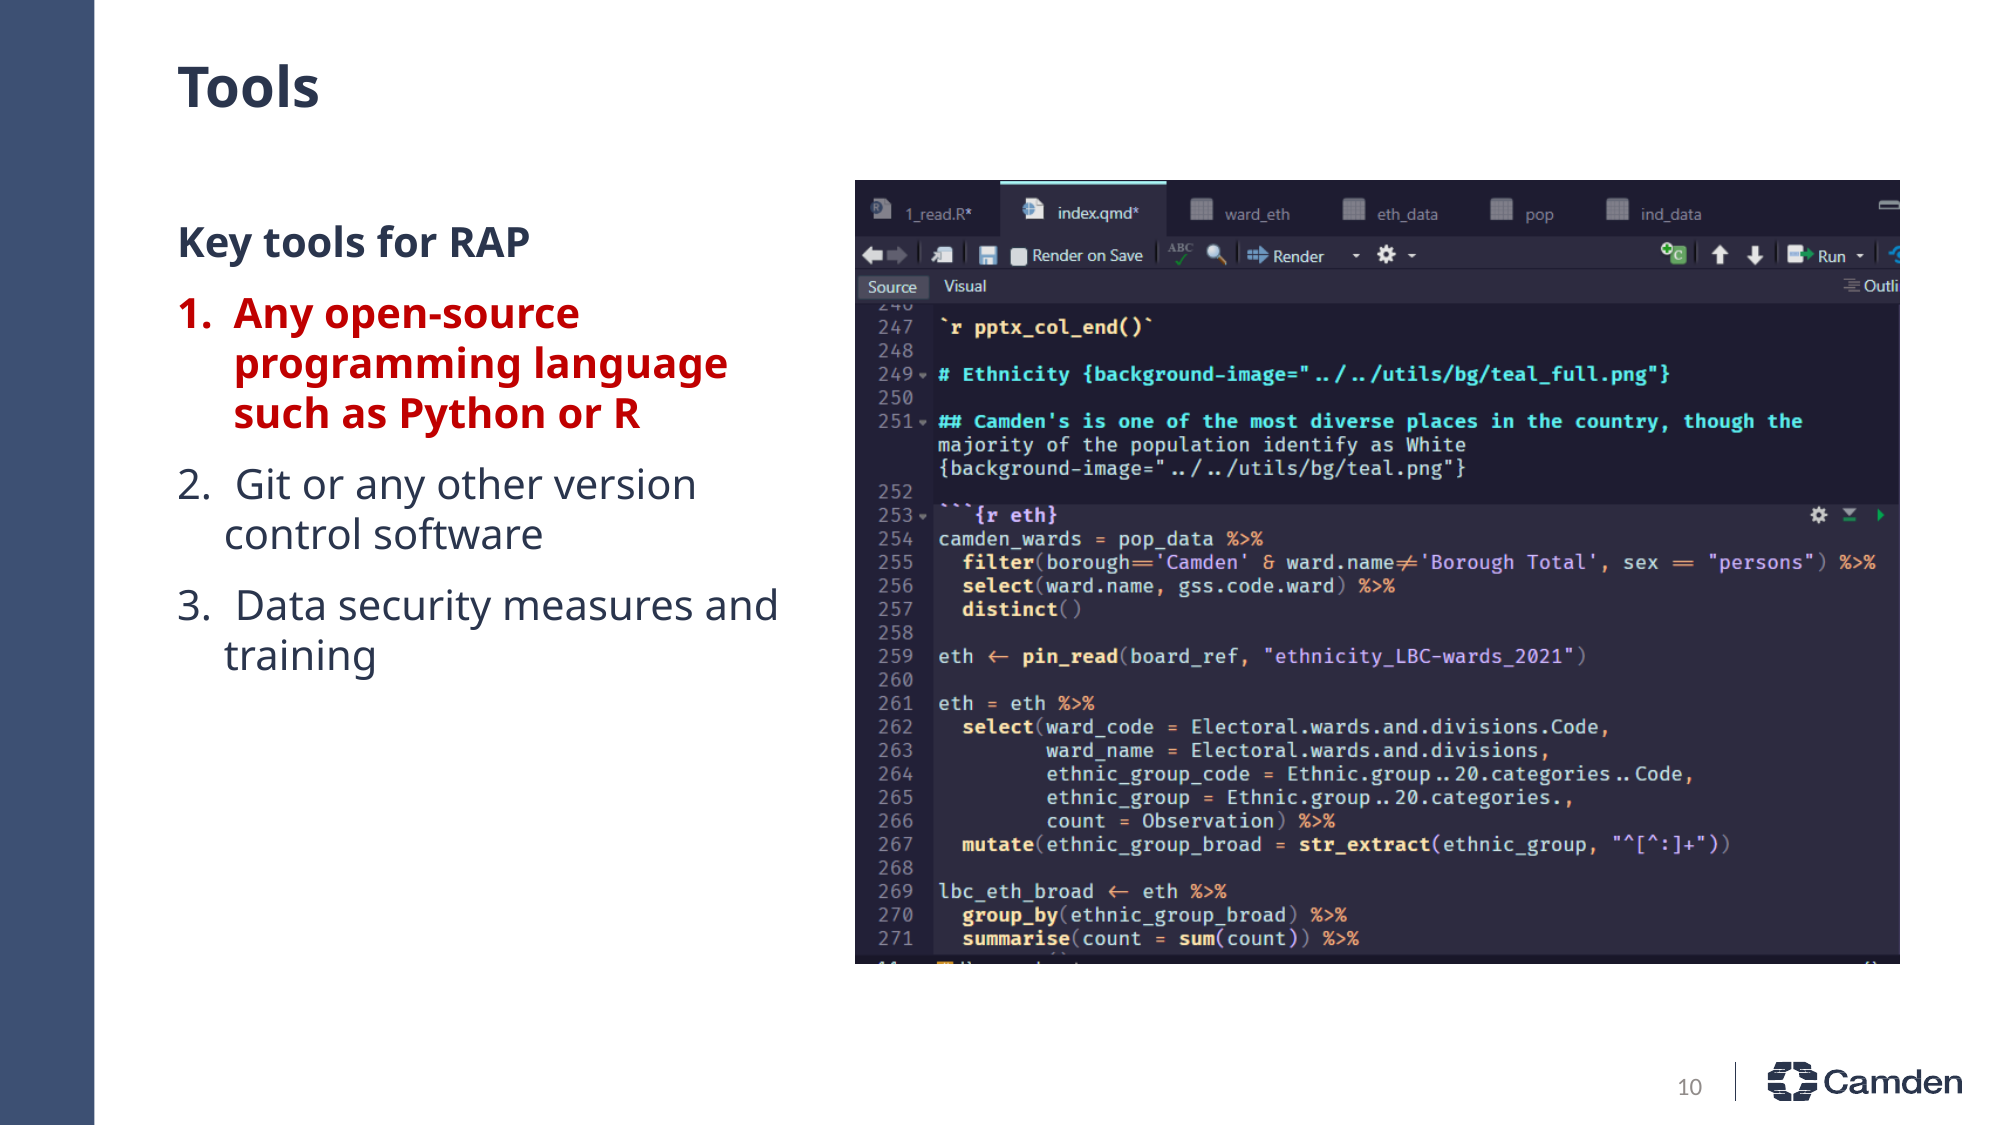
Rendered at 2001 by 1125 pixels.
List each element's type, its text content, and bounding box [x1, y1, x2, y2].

title Tools [177, 59, 1903, 182]
slide_number 10 [1603, 1055, 1718, 1116]
list Key tools for RAP Any open-source programming language such as Python or R Git or any other version control software Data security measures and training [177, 216, 832, 930]
picture [855, 180, 1900, 964]
